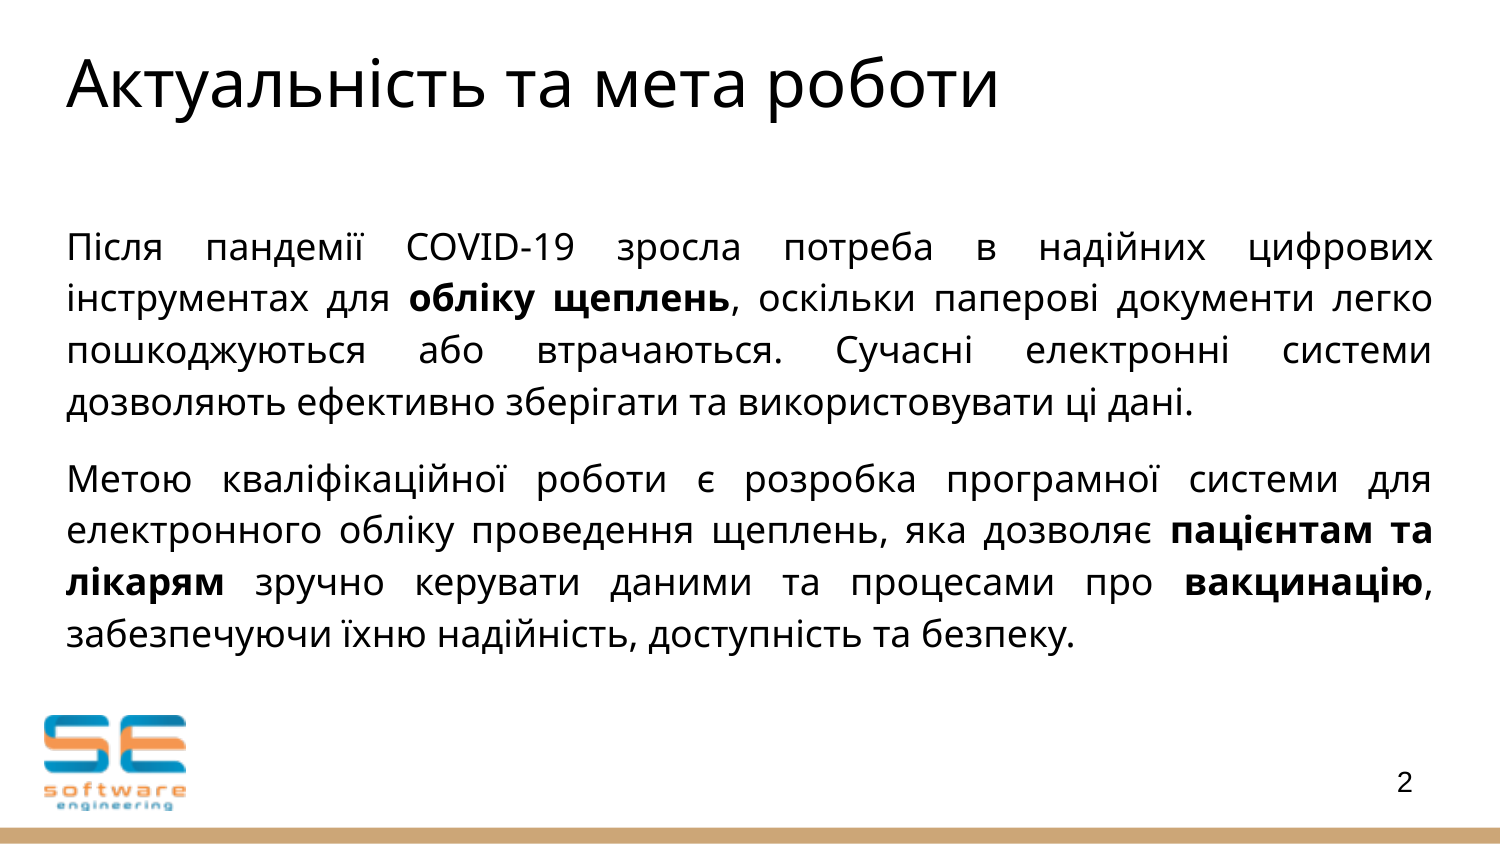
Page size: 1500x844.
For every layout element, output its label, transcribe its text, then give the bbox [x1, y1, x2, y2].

title Актуальність та мета роботи [51, 0, 1449, 137]
list Після пандемії COVID-19 зросла потреба в надійних цифрових інструментах для обліку щеплень, оскільки паперові документи легко пошкоджуються або втрачаються. Сучасні електронні системи дозволяють ефективно зберігати та використовувати ці дані. Метою кваліфікаційної роботи є розробка програмної системи для електронного обліку проведення щеплень, яка дозволяє пацієнтам та лікарям зручно керувати даними та процесами про вакцинацію, забезпечуючи їхню надійність, доступність та безпеку. [51, 200, 1449, 752]
text_box 2 [1382, 755, 1500, 806]
picture [43, 714, 186, 811]
